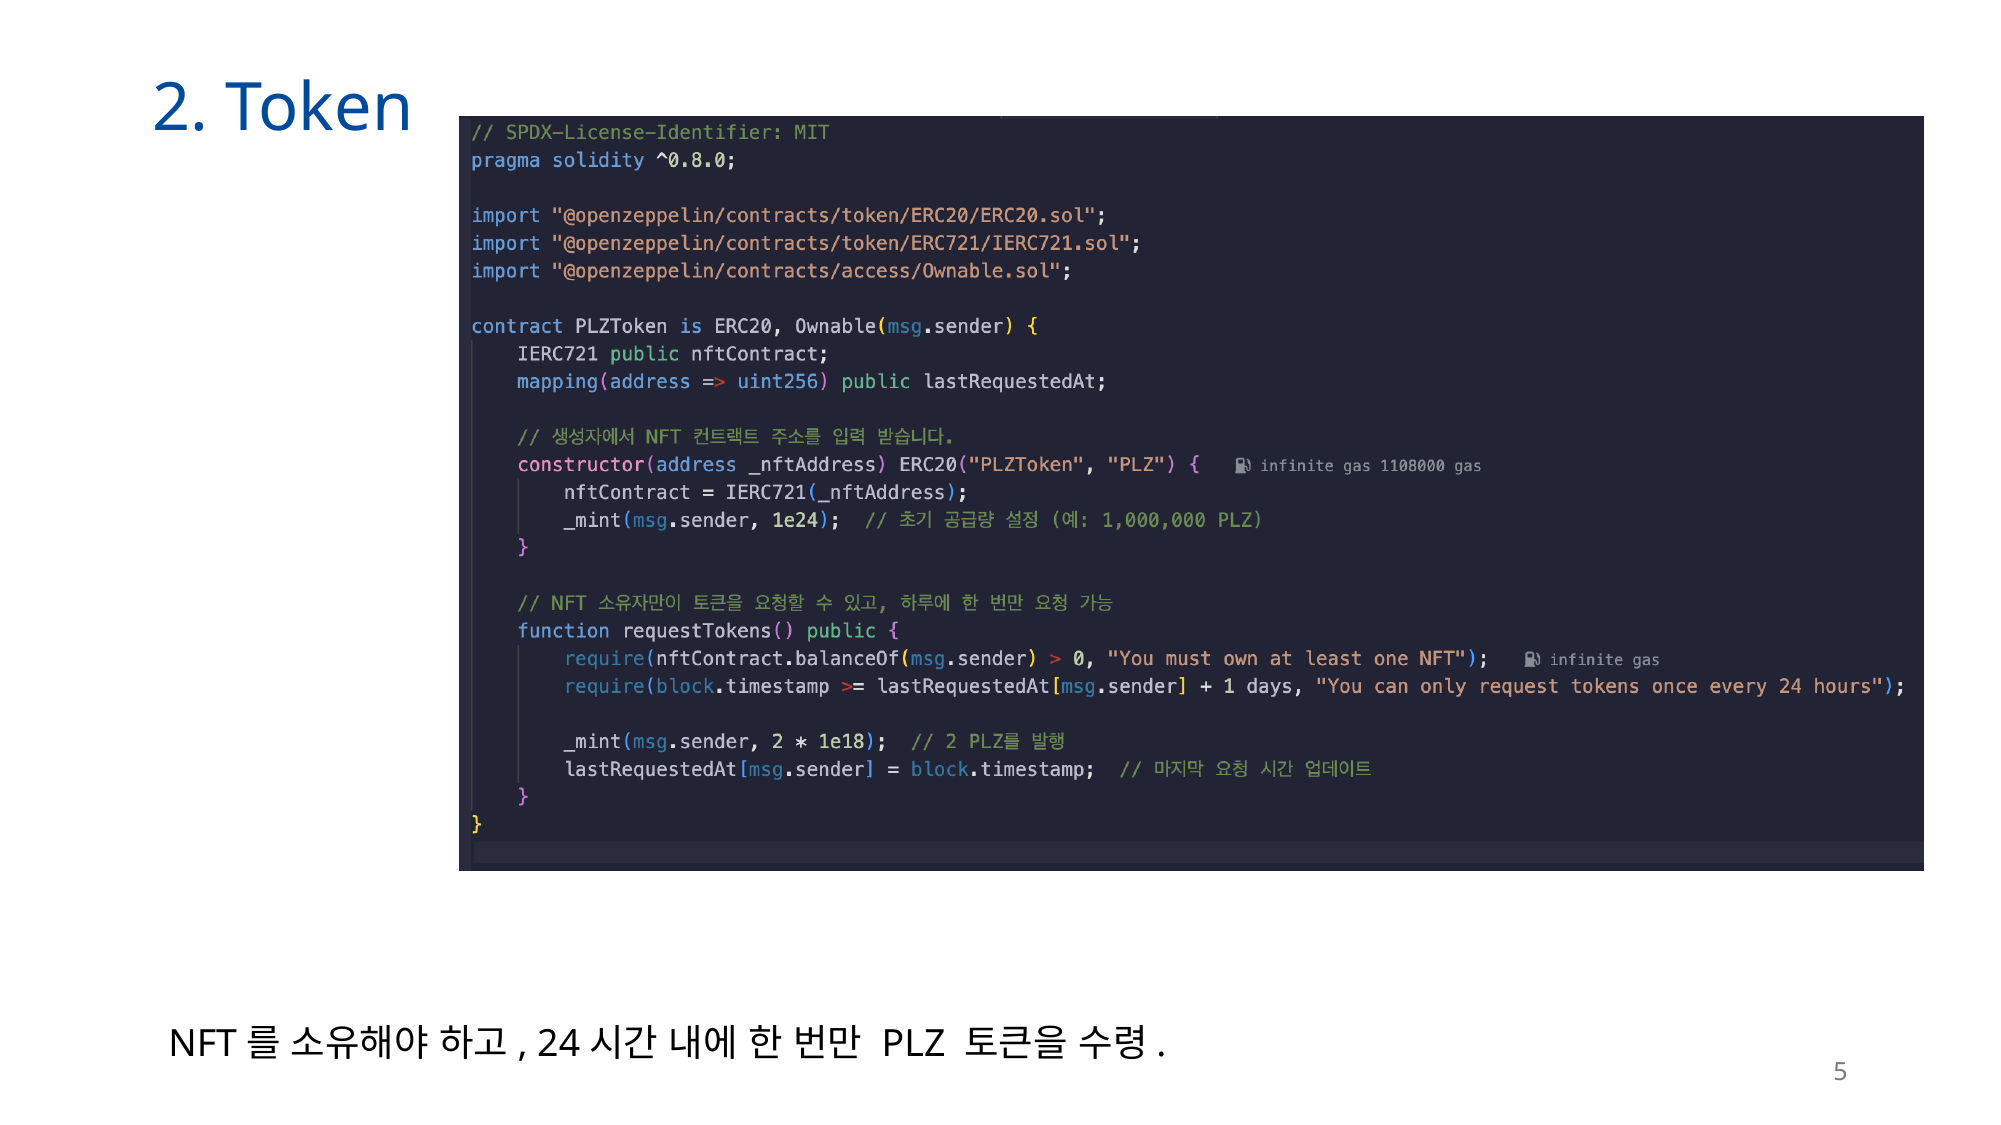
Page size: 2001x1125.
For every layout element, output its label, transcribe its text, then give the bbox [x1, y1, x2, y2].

text_box NFT를 소유해야 하고, 24시간 내에 한 번만 PLZ 토큰을 수령. [153, 1012, 1182, 1072]
title 2. Token [137, 0, 1863, 218]
slide_number 5 [1412, 1042, 1863, 1103]
picture [459, 116, 1925, 871]
